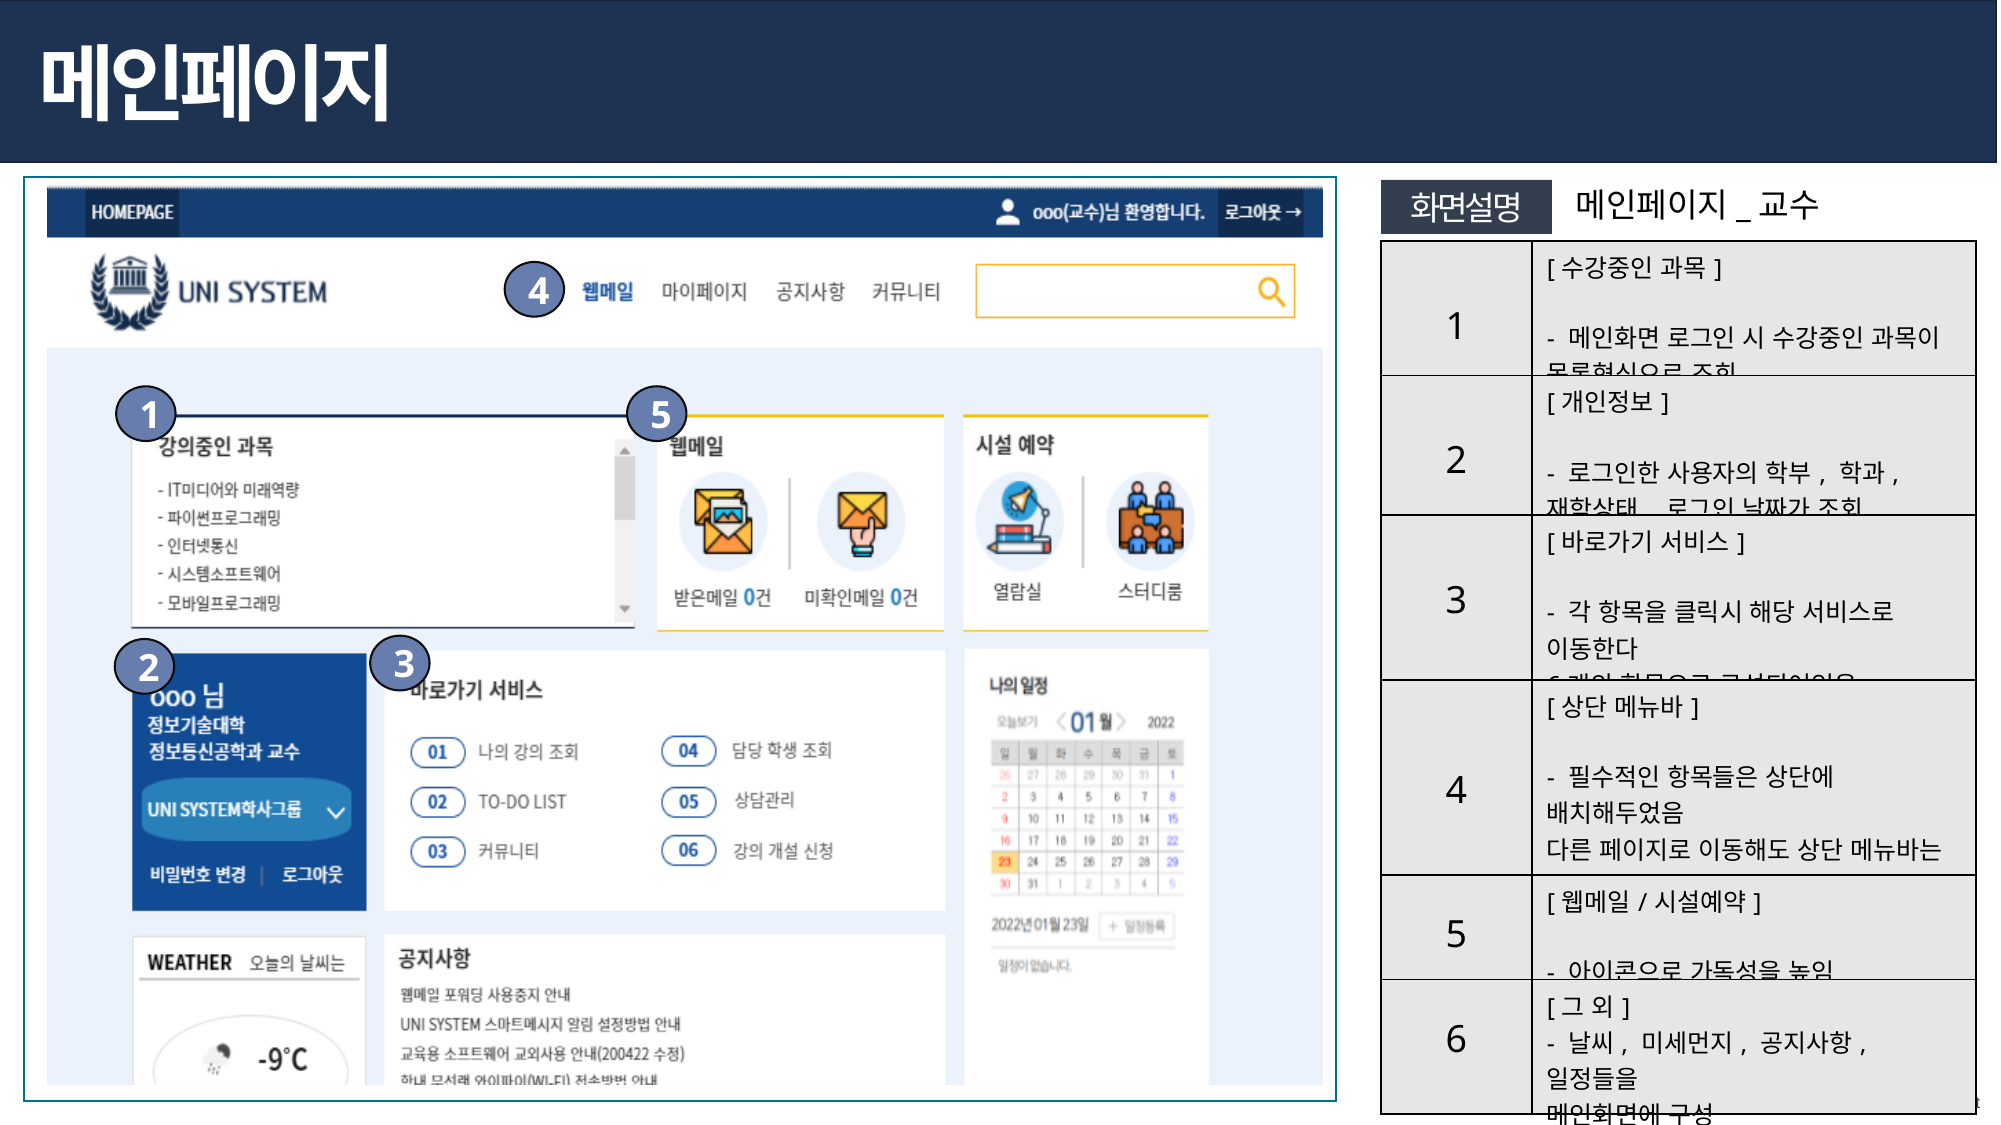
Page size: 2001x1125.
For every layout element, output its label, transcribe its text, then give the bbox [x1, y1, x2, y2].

text_box 화면설명 [1380, 179, 1553, 235]
table_header [수강중인 과목] - 메인화면 로그인 시 수강중인 과목이 목록형식으로 조회 [1533, 242, 1975, 375]
table_cell [개인정보] - 로그인한 사용자의 학부, 학과,재학상태, 로그인 날짜가 조회 [1533, 376, 1975, 514]
table_cell [그 외] - 날씨, 미세먼지, 공지사항, 일정들을 메인화면에 구성 [1533, 980, 1975, 1113]
text_box 메인페이지_교수 [1529, 176, 1866, 231]
table_cell [상단 메뉴바] - 필수적인 항목들은 상단에 배치해두었음 다른 페이지로 이동해도 상단 메뉴바는 계속 사용자에게 보여지도록 구성 [1533, 681, 1975, 874]
table_cell 6 [1382, 980, 1531, 1113]
table_cell [웹메일/시설예약] - 아이콘으로 가독성을 높임 [1533, 876, 1975, 979]
table_cell [바로가기 서비스] - 각 항목을 클릭시 해당 서비스로 이동한다 6개의 항목으로 구성되어있음 [1533, 516, 1975, 679]
text_box [23, 176, 1337, 1102]
picture [47, 185, 1323, 1085]
table_cell 5 [1382, 876, 1531, 979]
text_box 메인페이지 [24, 23, 448, 139]
table_cell 2 [1382, 376, 1531, 514]
text_box [0, 0, 1997, 163]
table_cell 4 [1382, 681, 1531, 874]
table_cell 3 [1382, 516, 1531, 679]
table_header 1 [1382, 242, 1531, 375]
